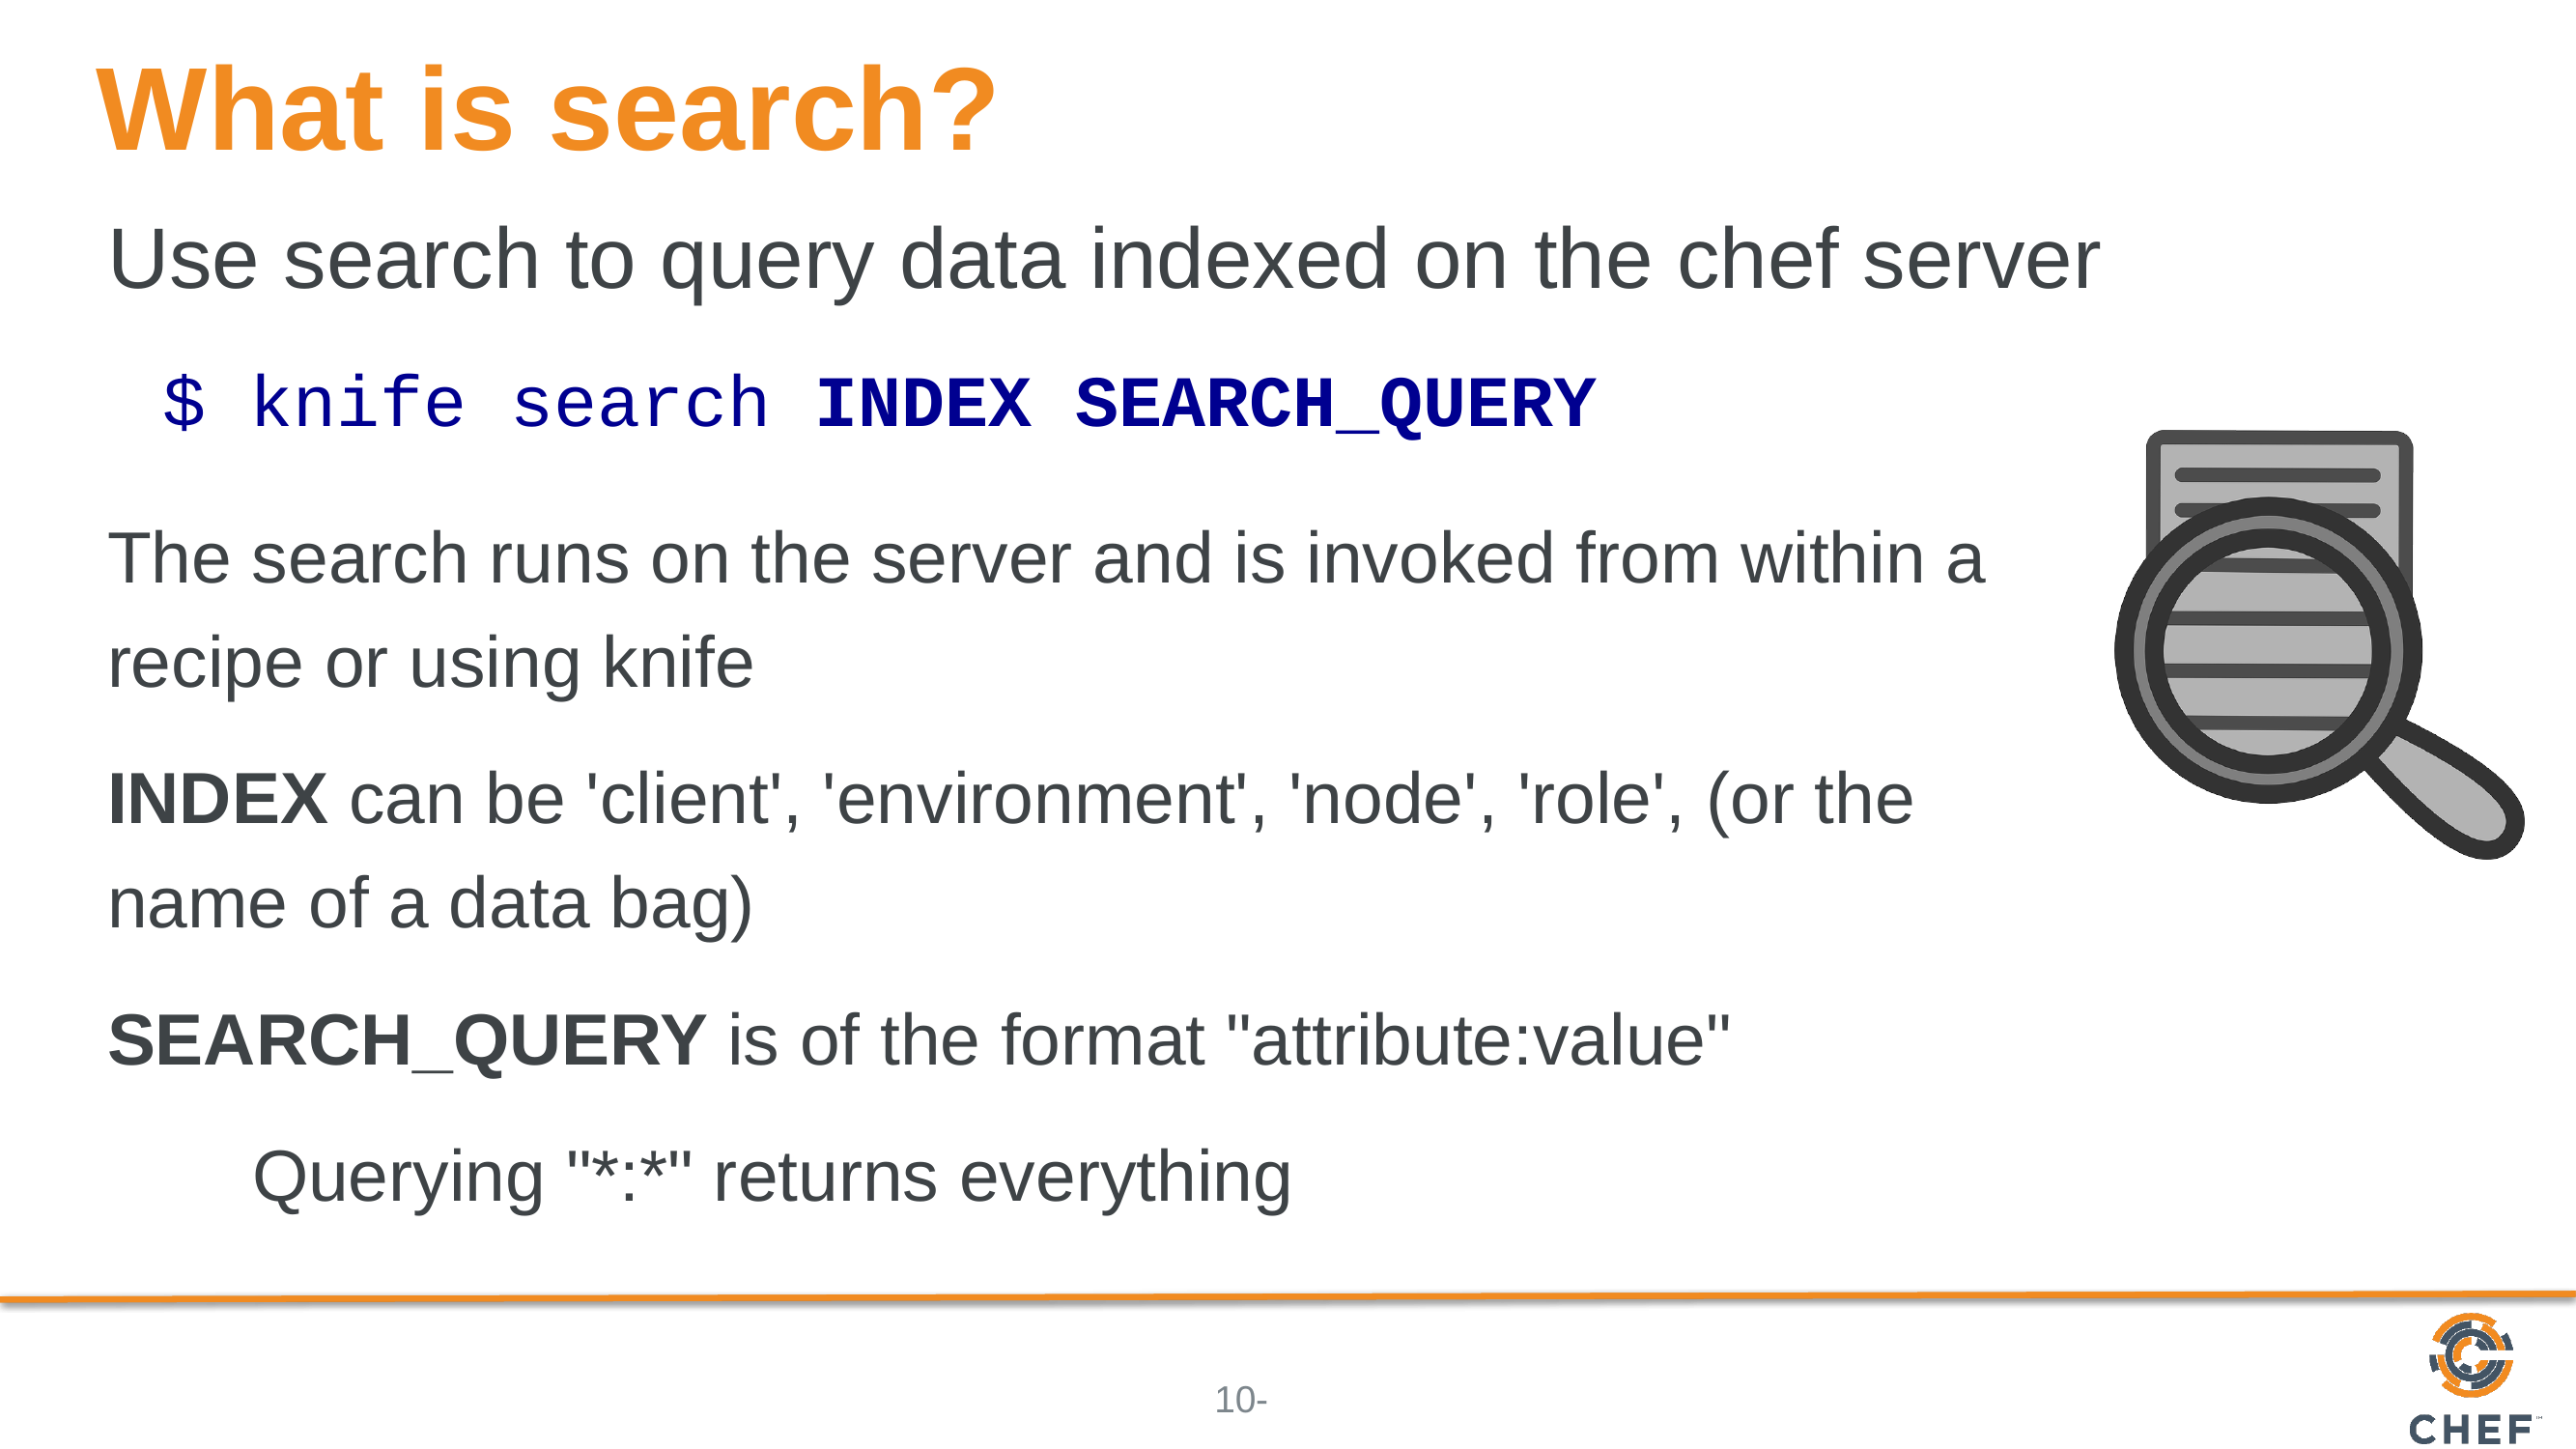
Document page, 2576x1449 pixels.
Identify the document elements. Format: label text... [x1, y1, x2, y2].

text_box $ knife search INDEX SEARCH_QUERY [162, 347, 2368, 446]
picture [2114, 429, 2525, 861]
picture [2399, 1297, 2550, 1449]
title What is search? [96, 48, 2463, 180]
list Use search to query data indexed on the chef server The search runs on the server and is invoked from within a recipe or using knife INDEX can be 'client', 'environment', 'node', 'role', (or the name of a data bag) SEARCH_QUERY is of the format "attribute:value" Querying "*:*" returns everything [107, 182, 2109, 1312]
